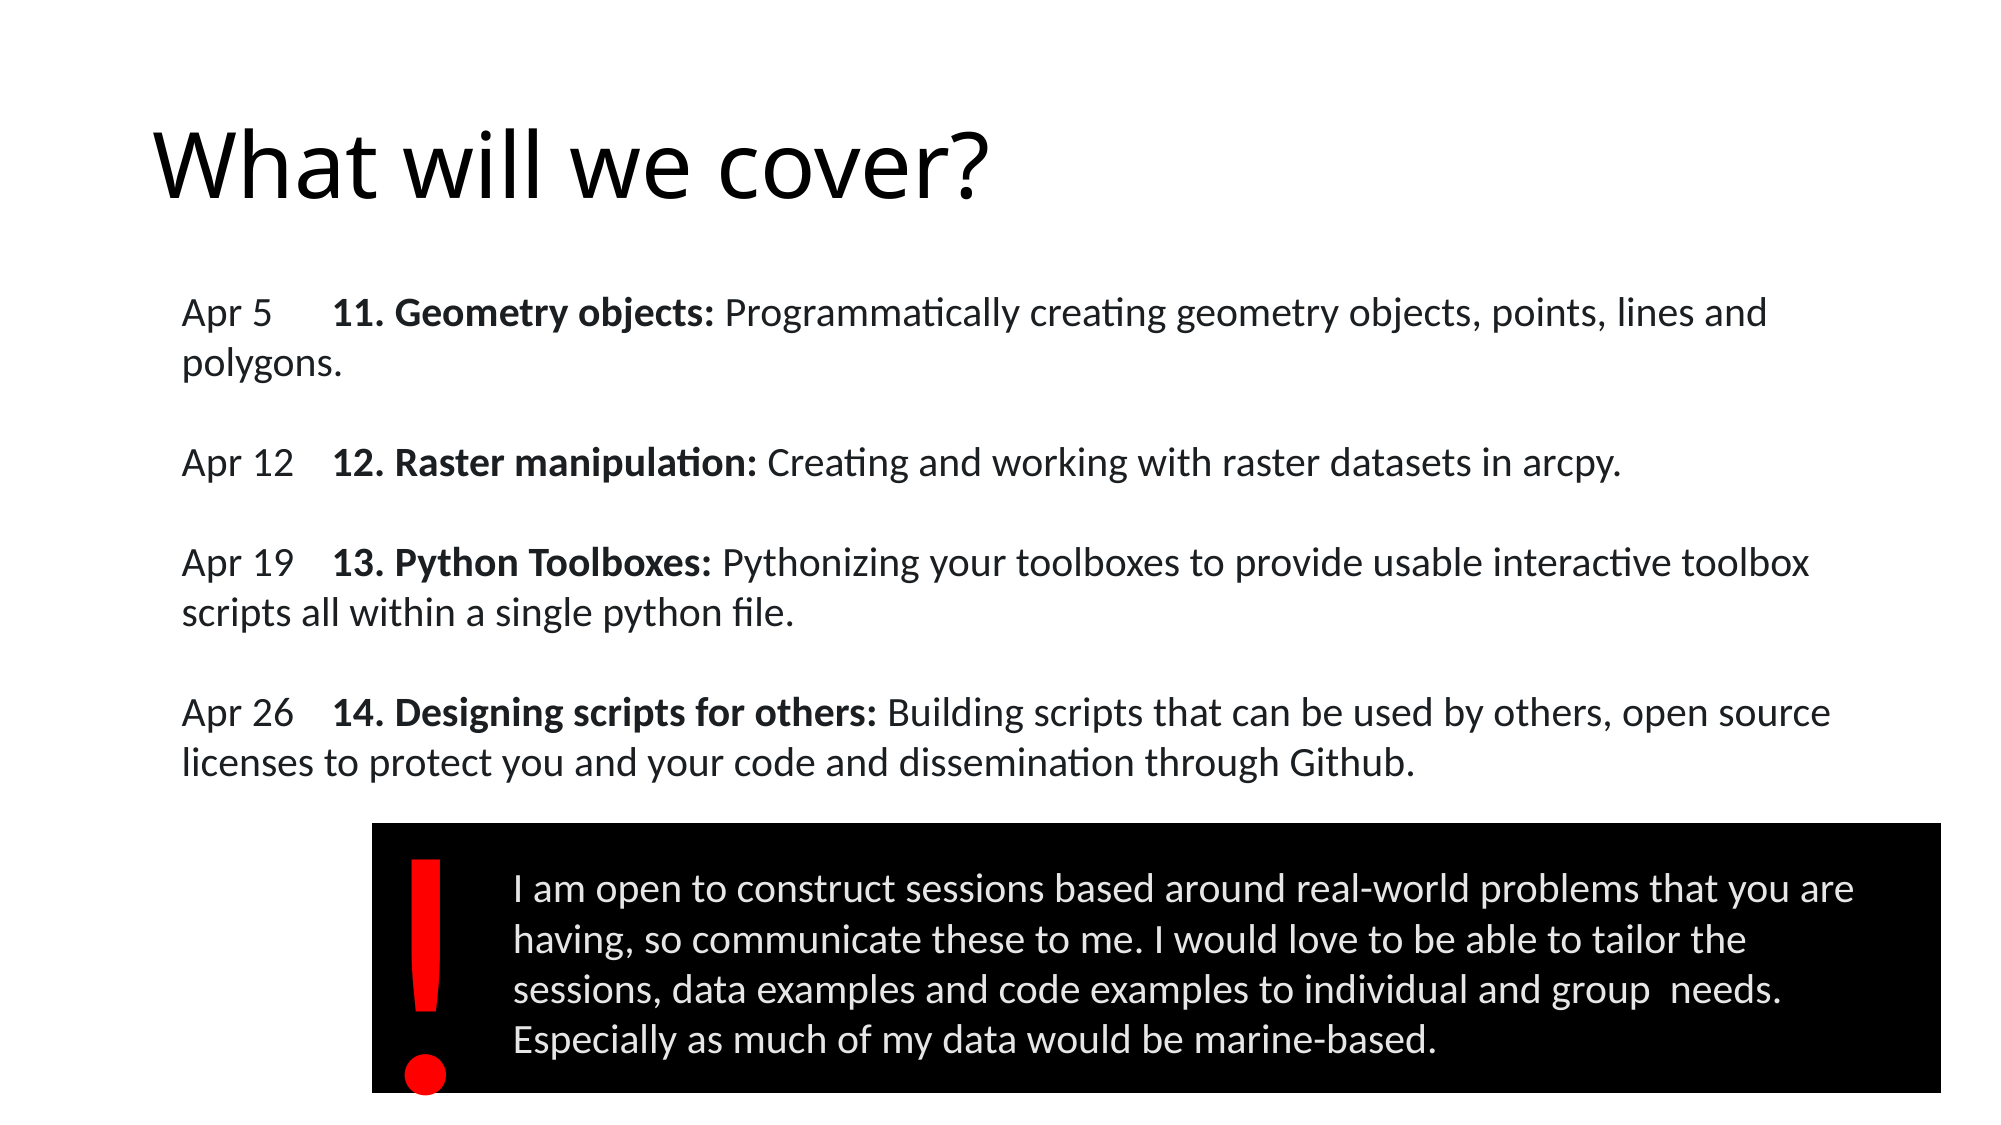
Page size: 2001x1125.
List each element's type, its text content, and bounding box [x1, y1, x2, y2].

text_box [498, 825, 1939, 1091]
text_box Apr 5 11. Geometry objects: Programmatically creating geometry objects, points, lines and polygons. Apr 12 12. Raster manipulation: Creating and working with raster datasets in arcpy. Apr 19 13. Python Toolboxes: Pythonizing your toolboxes to provide usable interactive toolbox scripts all within a single python file. Apr 26 14. Designing scripts for others: Building scripts that can be used by others, open source licenses to protect you and your code and dissemination through Github. [166, 277, 1938, 793]
text_box I am open to construct sessions based around real-world problems that you are having, so communicate these to me. I would love to be able to tailor the sessions, data examples and code examples to individual and group needs. Especially as much of my data would be marine-based. [498, 853, 1915, 1114]
text_box ! [354, 740, 498, 1125]
title What will we cover? [137, 59, 1863, 278]
